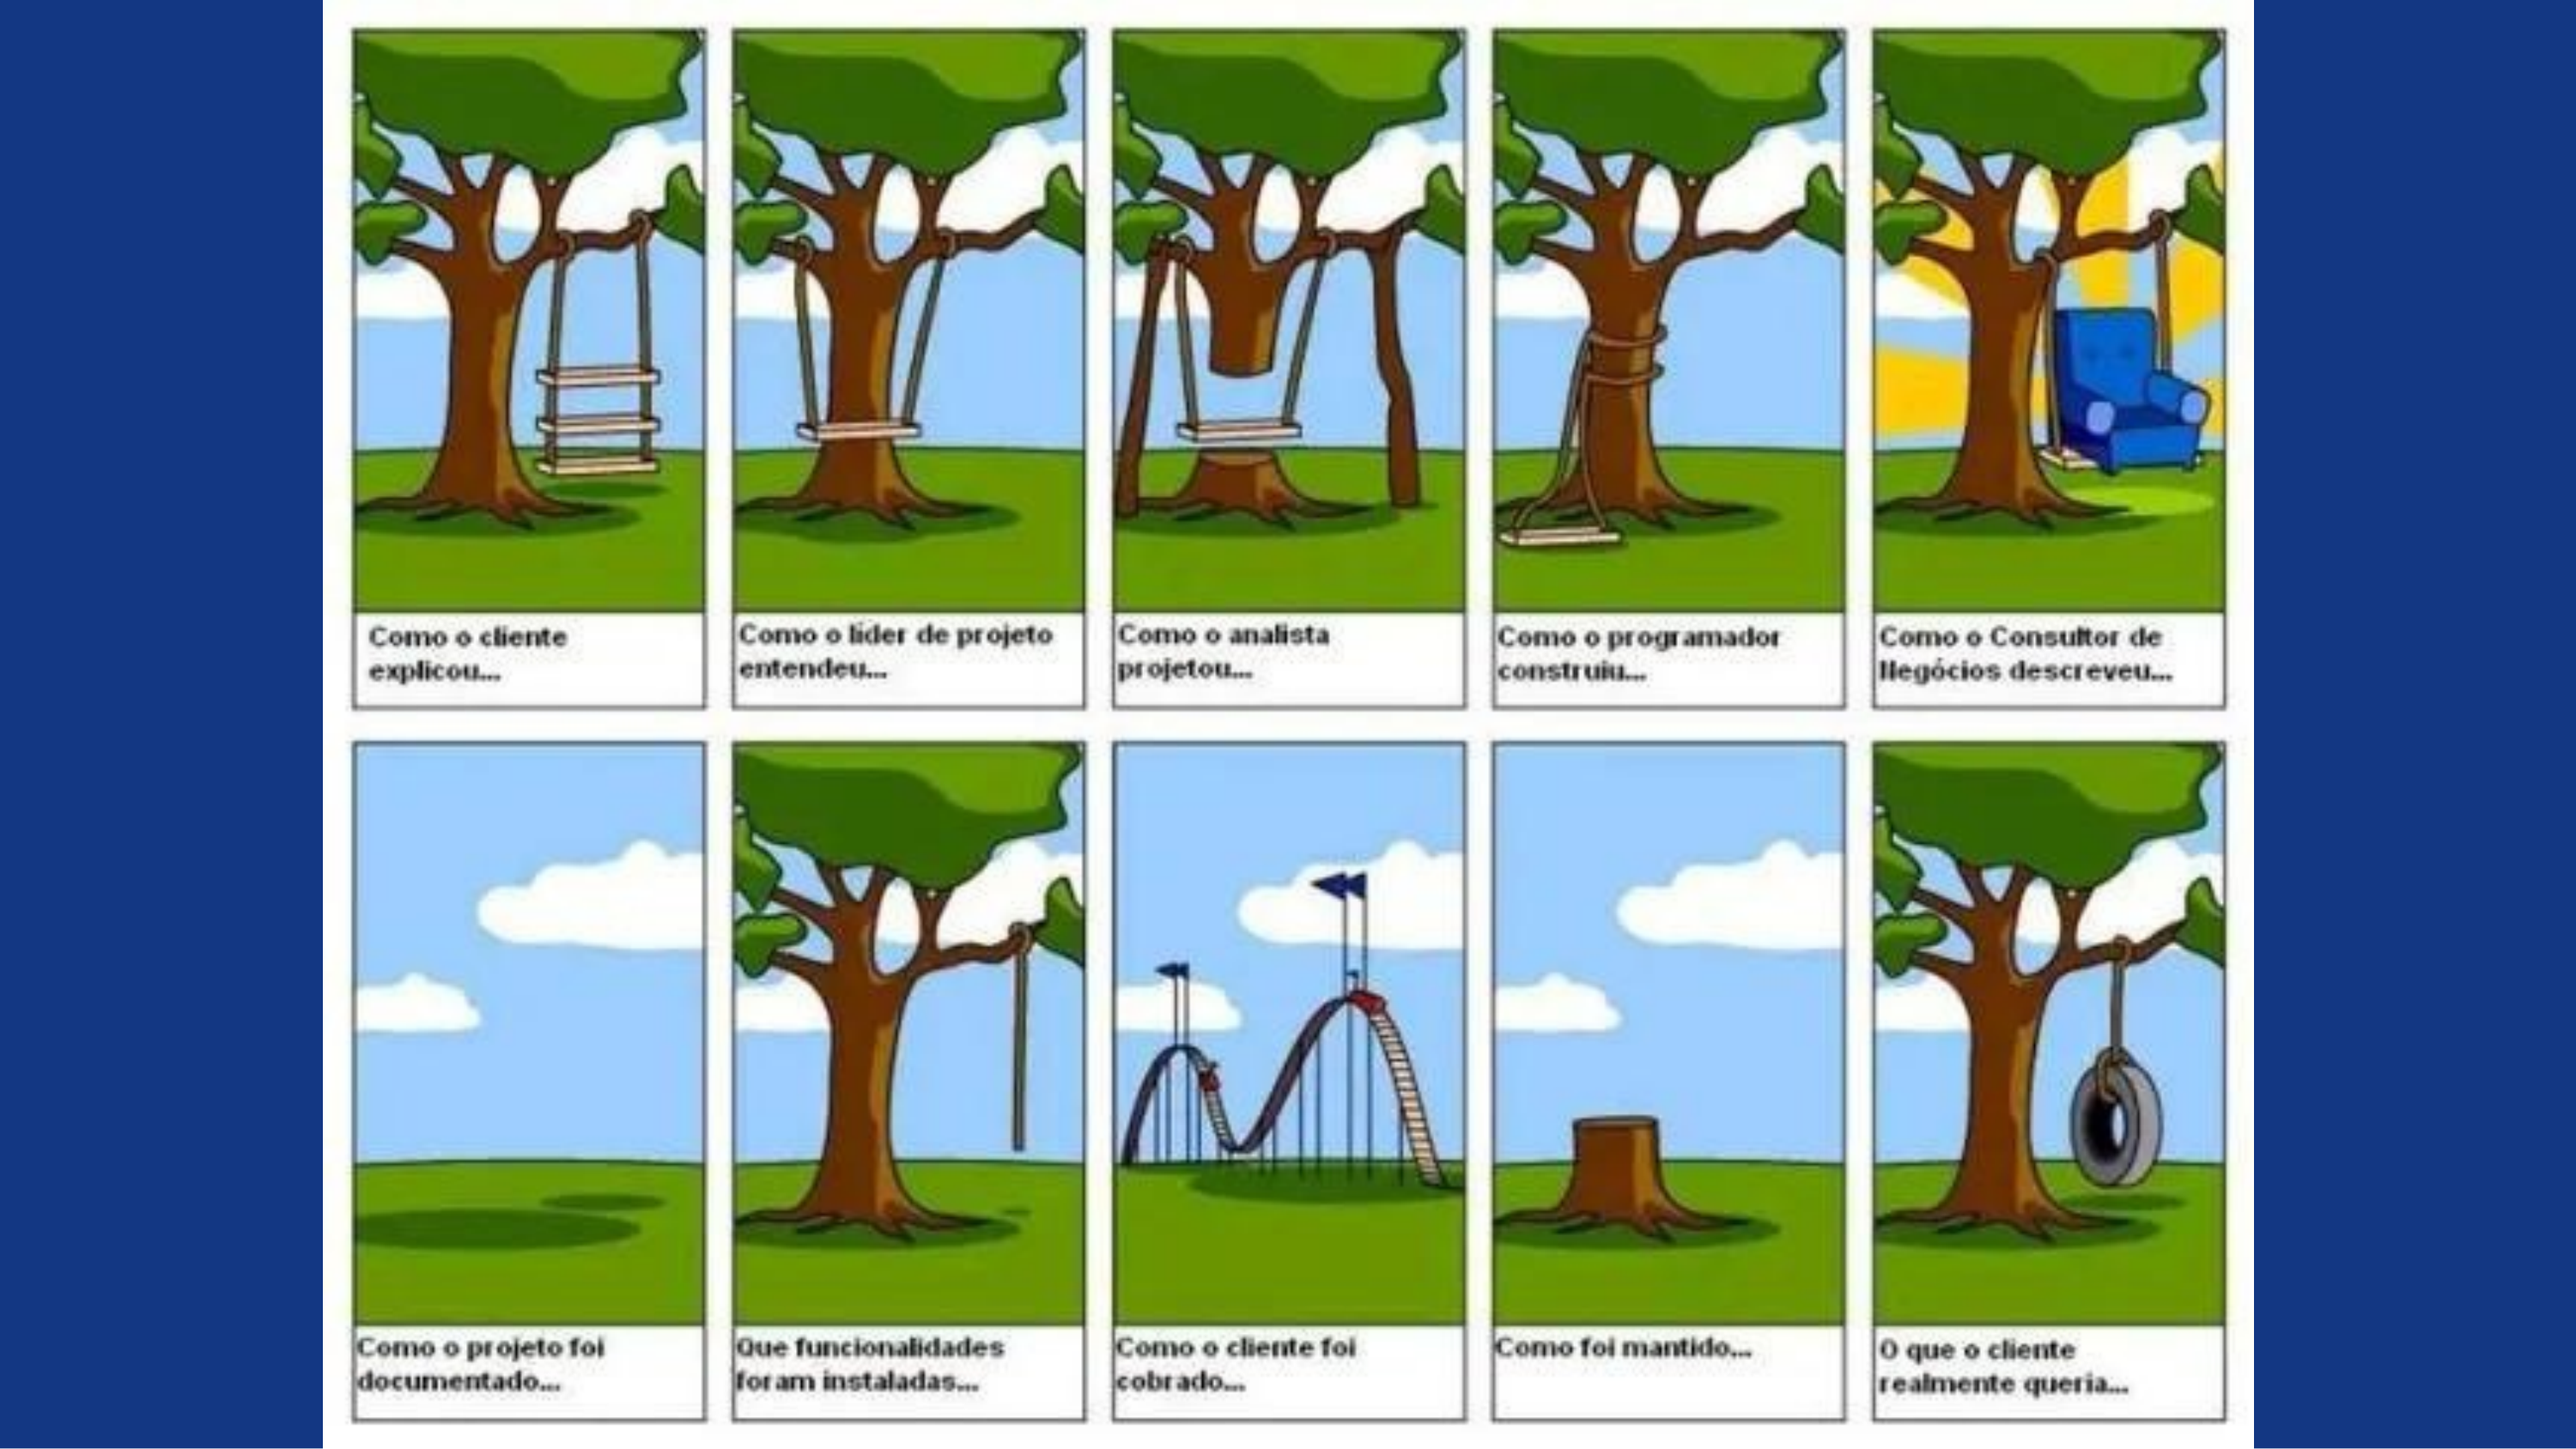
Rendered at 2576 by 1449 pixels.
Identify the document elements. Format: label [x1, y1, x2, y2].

picture [322, 0, 2254, 1449]
